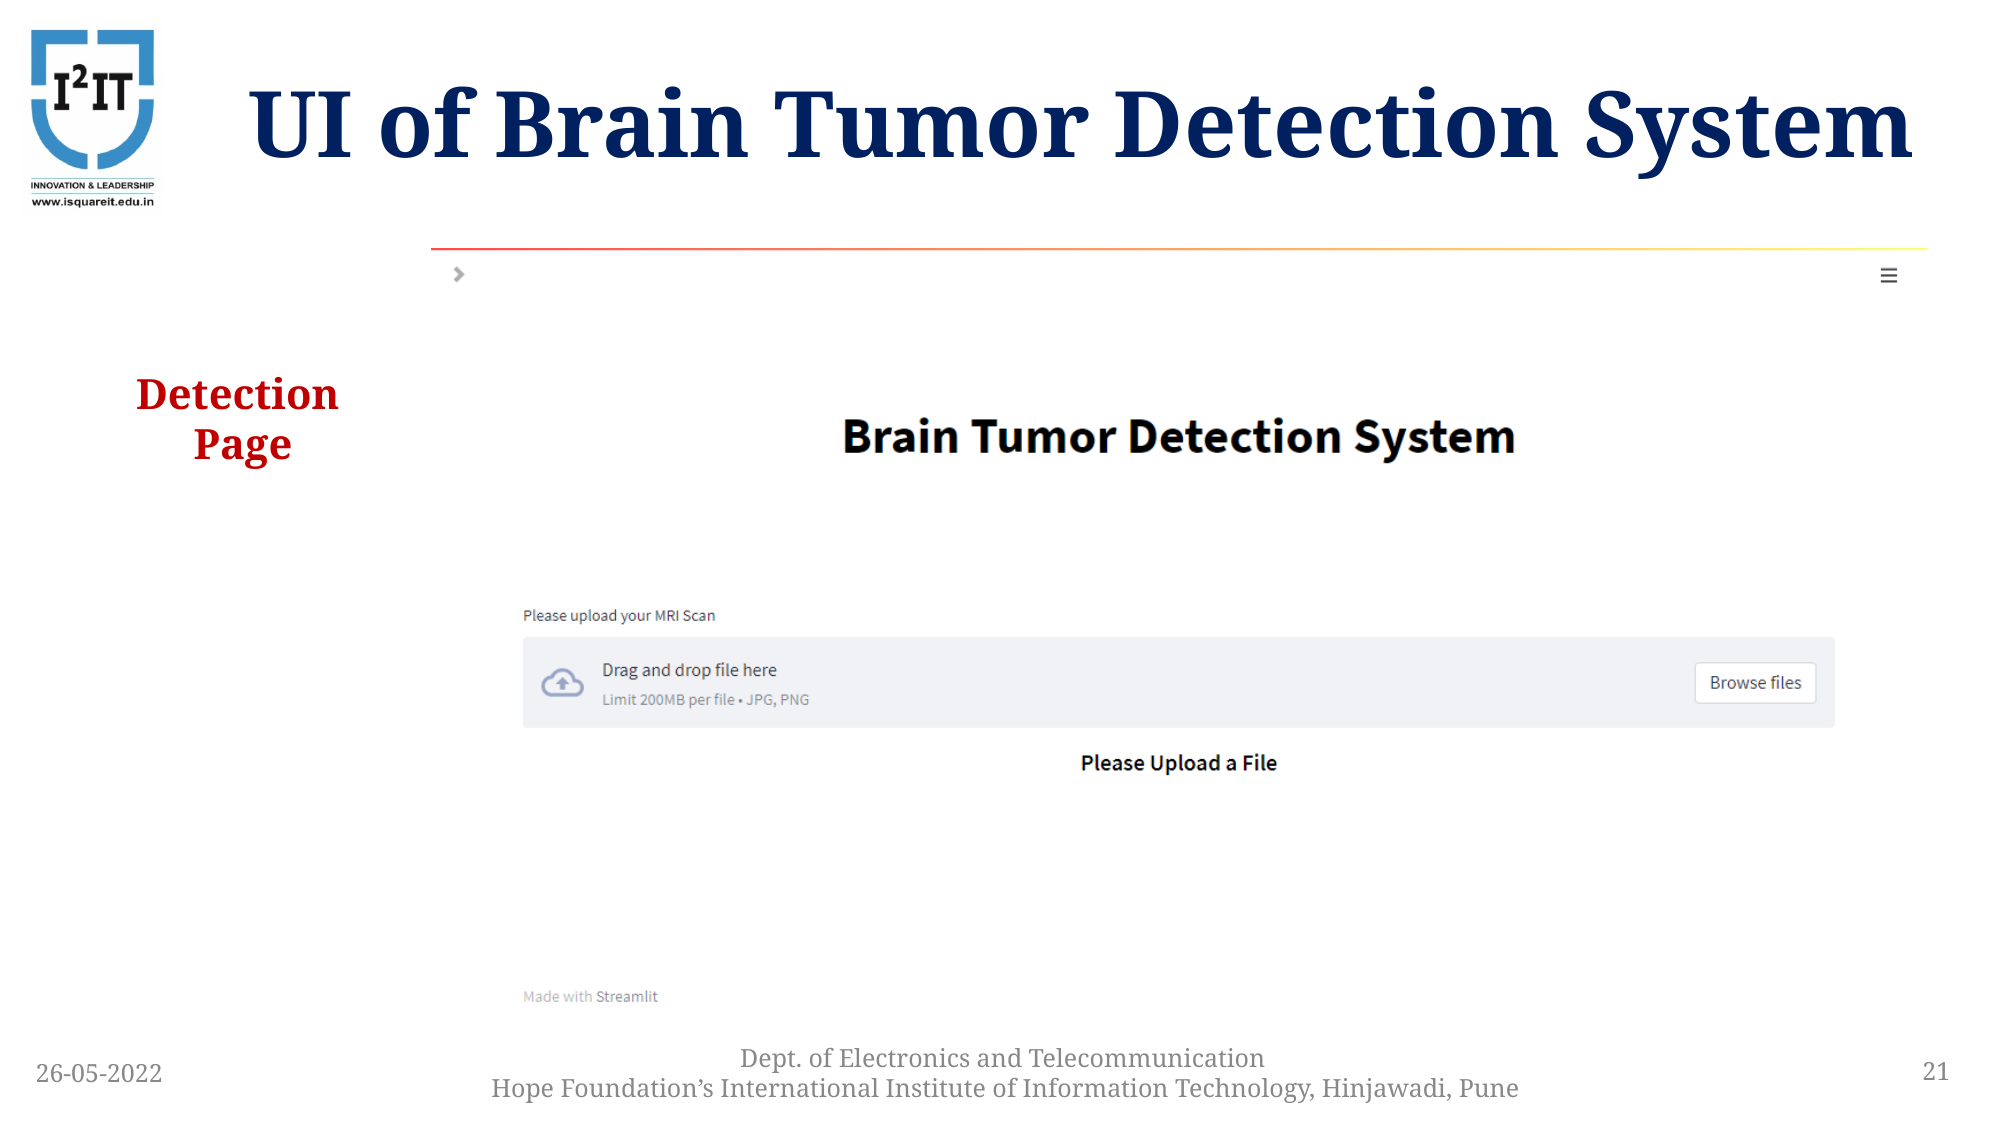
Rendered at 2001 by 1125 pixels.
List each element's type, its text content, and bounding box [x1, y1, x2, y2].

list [20, 22, 166, 215]
title UI of Brain Tumor Detection System [165, 31, 2000, 224]
footer Dept. of Electronics and Telecommunication Hope Foundation’s International Institute of Information Technology, Hinjawadi, Pune [327, 1042, 1685, 1103]
text_box Detection Page [68, 360, 407, 476]
slide_number ‹#› [1885, 1042, 1966, 1103]
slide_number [20, 1042, 199, 1103]
picture [431, 248, 1927, 1018]
